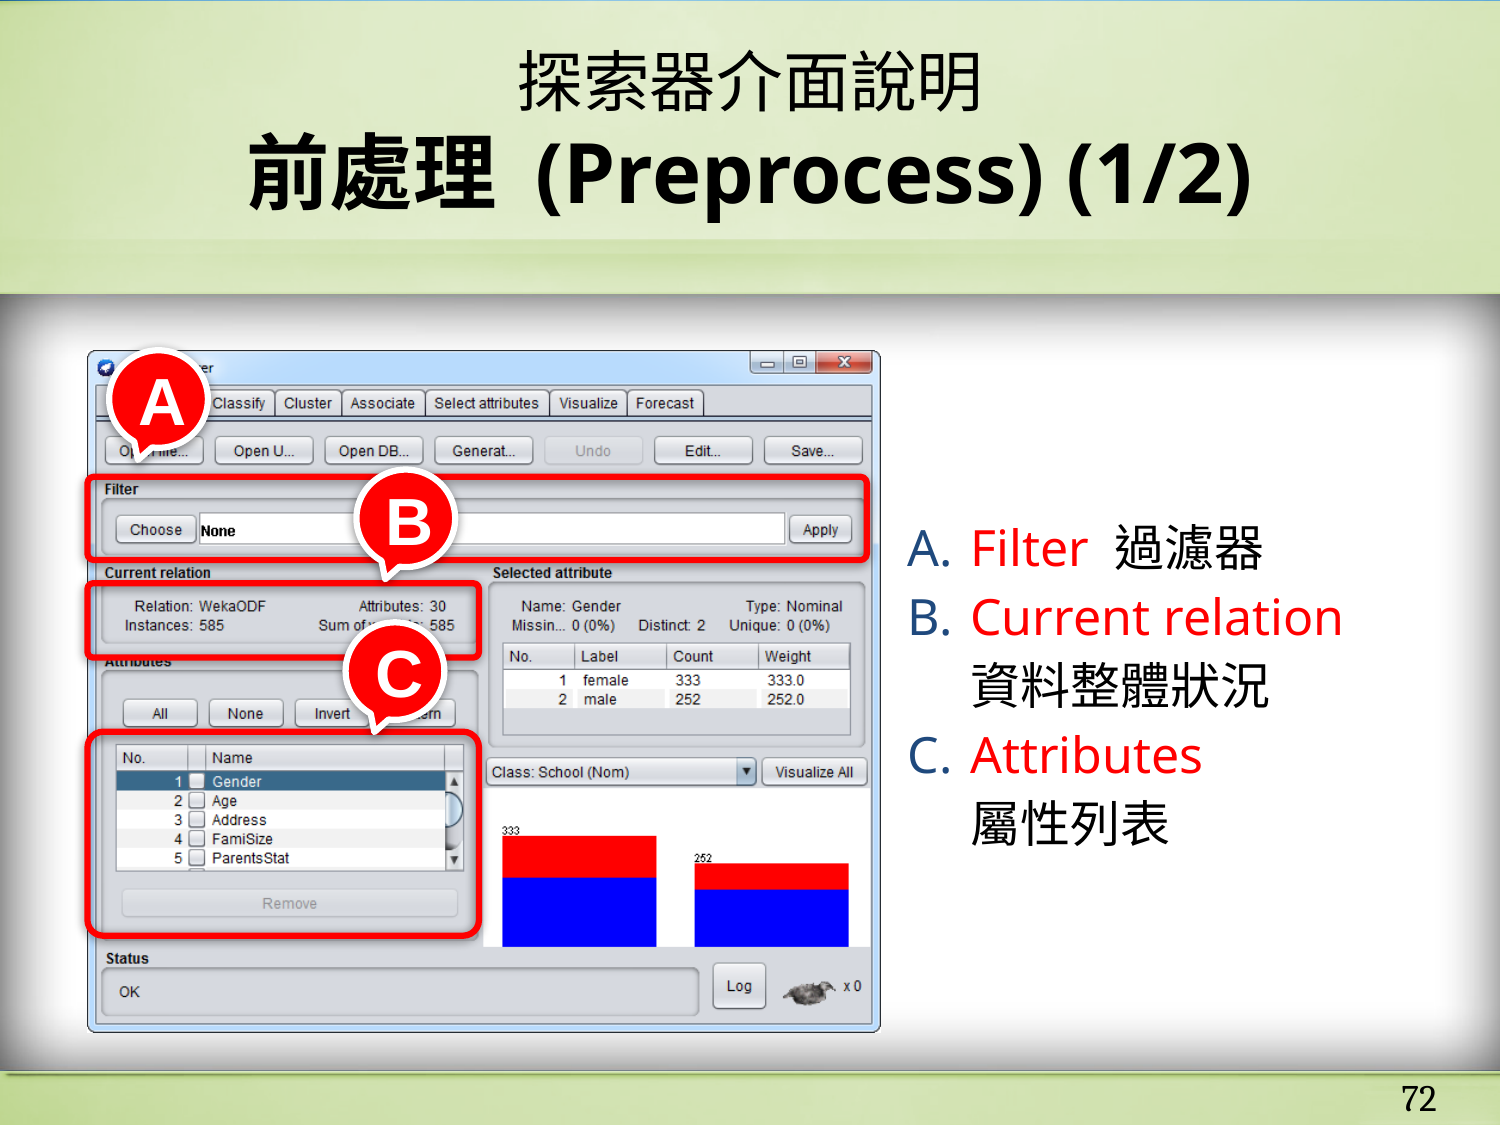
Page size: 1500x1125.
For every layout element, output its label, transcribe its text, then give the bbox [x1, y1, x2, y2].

picture [0, 0, 1500, 1125]
slide_number ‹#› [1350, 1074, 1488, 1118]
list Filter 過濾器 Current relation 資料整體狀況 Attributes 屬性列表 [880, 293, 1432, 1067]
title 探索器介面說明 前處理 (Preprocess) (1/2) [78, 27, 1422, 232]
